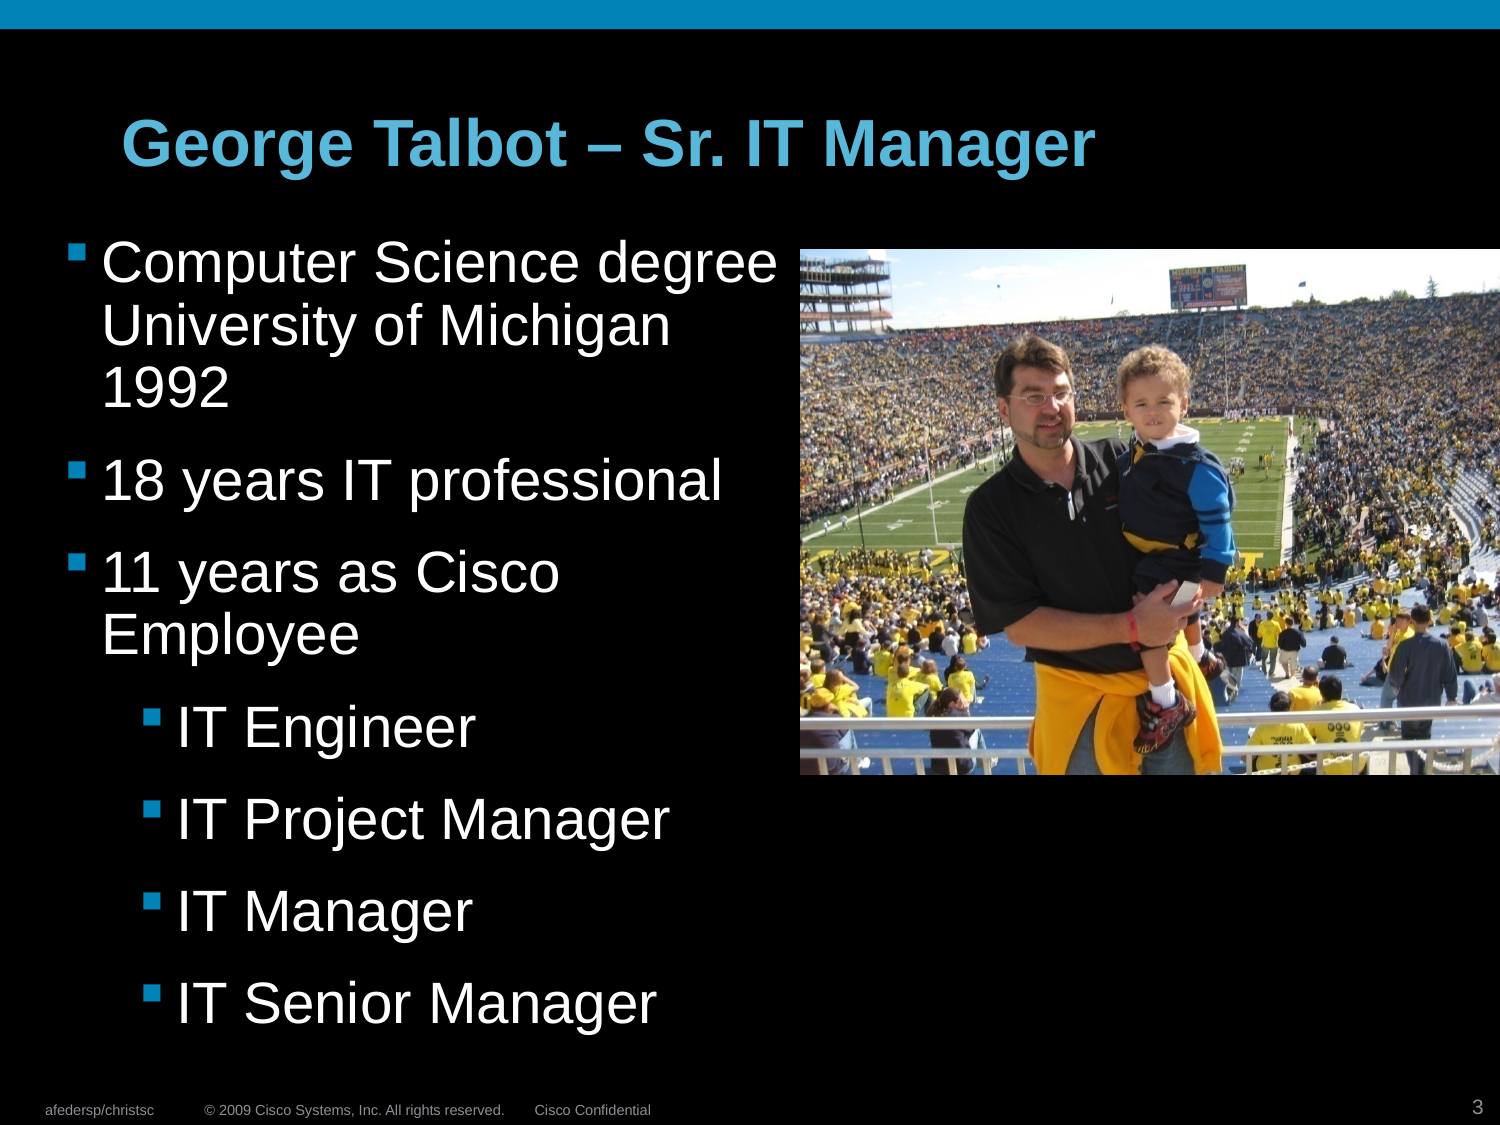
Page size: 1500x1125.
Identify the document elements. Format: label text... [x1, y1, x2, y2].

picture [799, 249, 1500, 776]
text_box Computer Science degree University of Michigan 1992 18 years IT professional 11 years as Cisco Employee IT Engineer IT Project Manager IT Manager IT Senior Manager [50, 224, 825, 1043]
title George Talbot – Sr. IT Manager [107, 49, 1445, 188]
